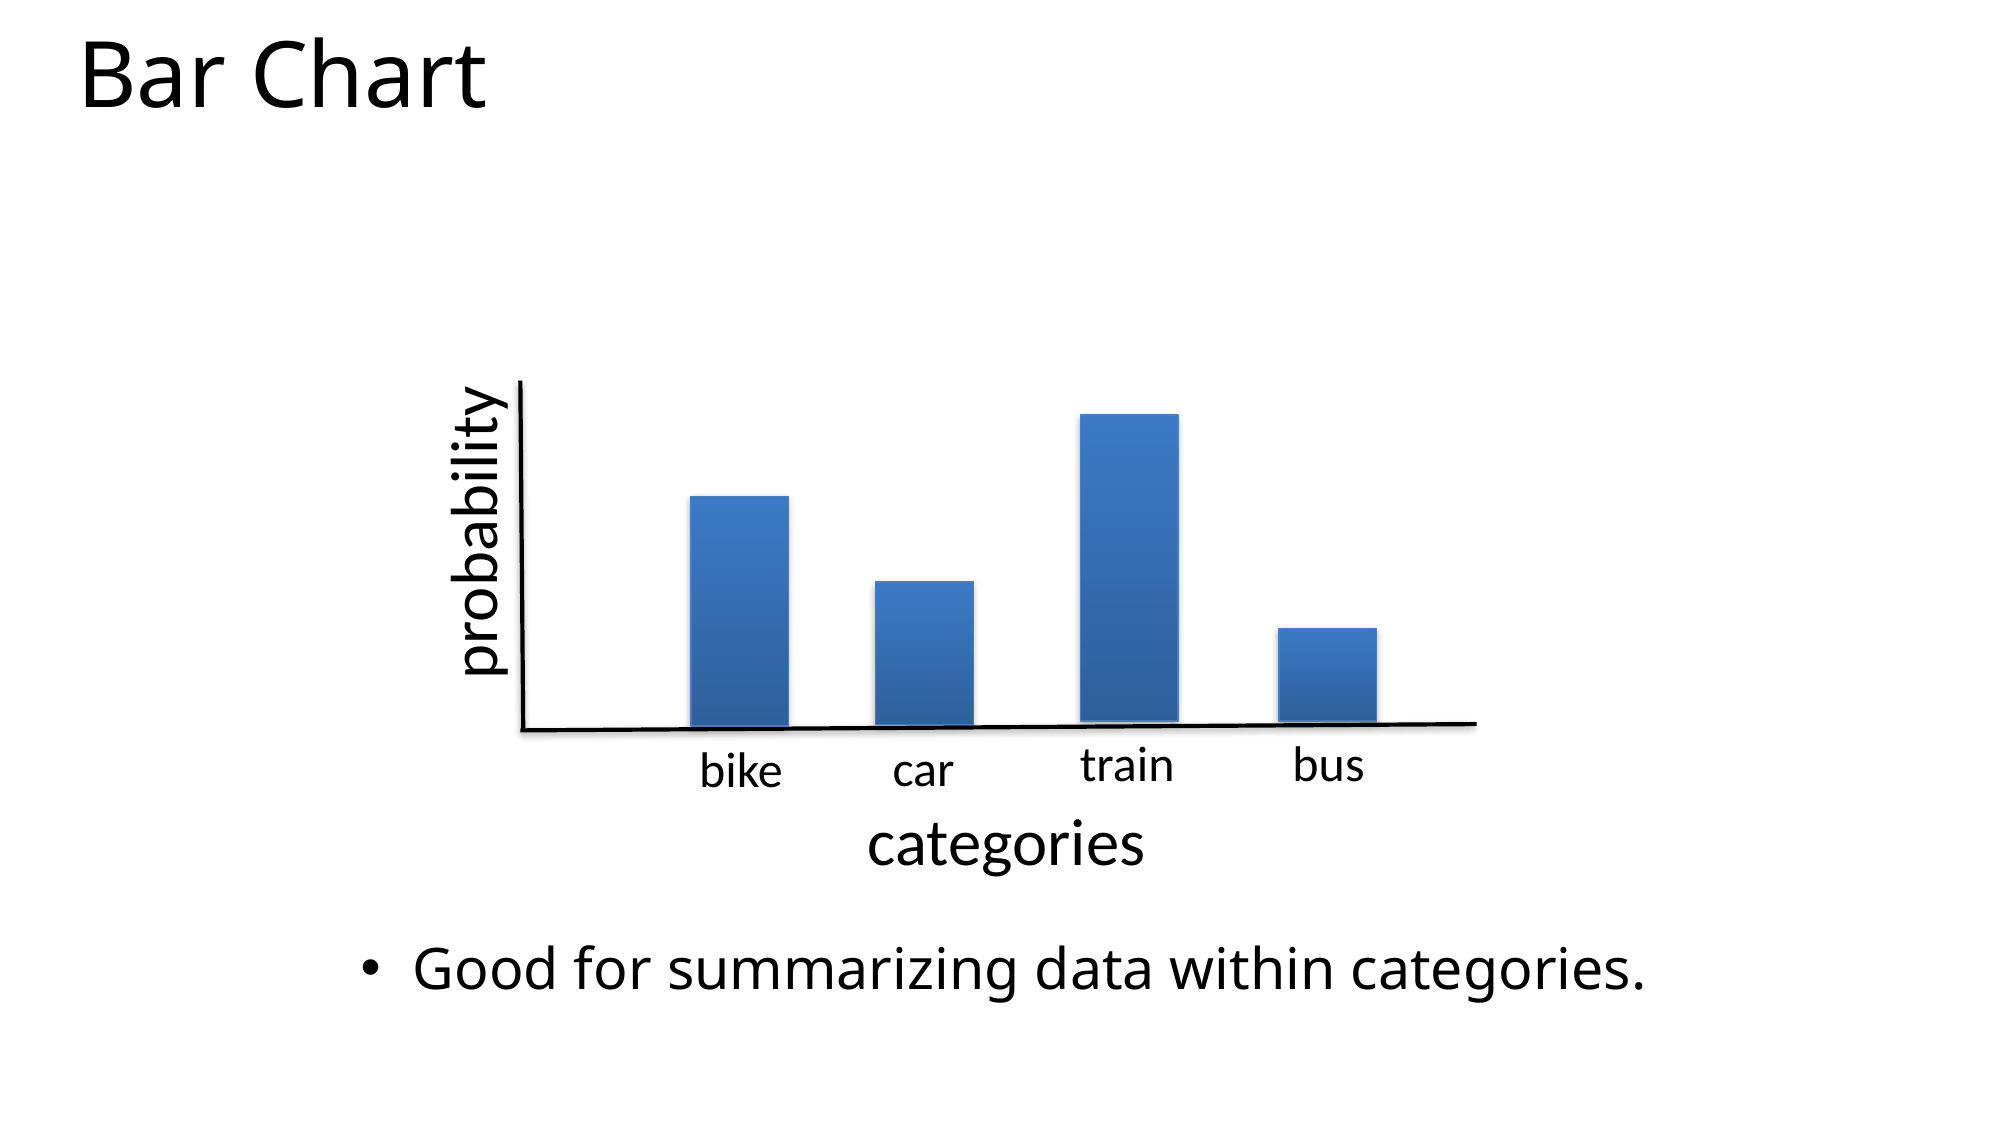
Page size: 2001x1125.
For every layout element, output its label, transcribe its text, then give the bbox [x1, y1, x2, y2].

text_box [422, 368, 1477, 888]
list Good for summarizing data within categories. [345, 268, 1696, 1011]
title Bar Chart [62, 29, 1953, 205]
